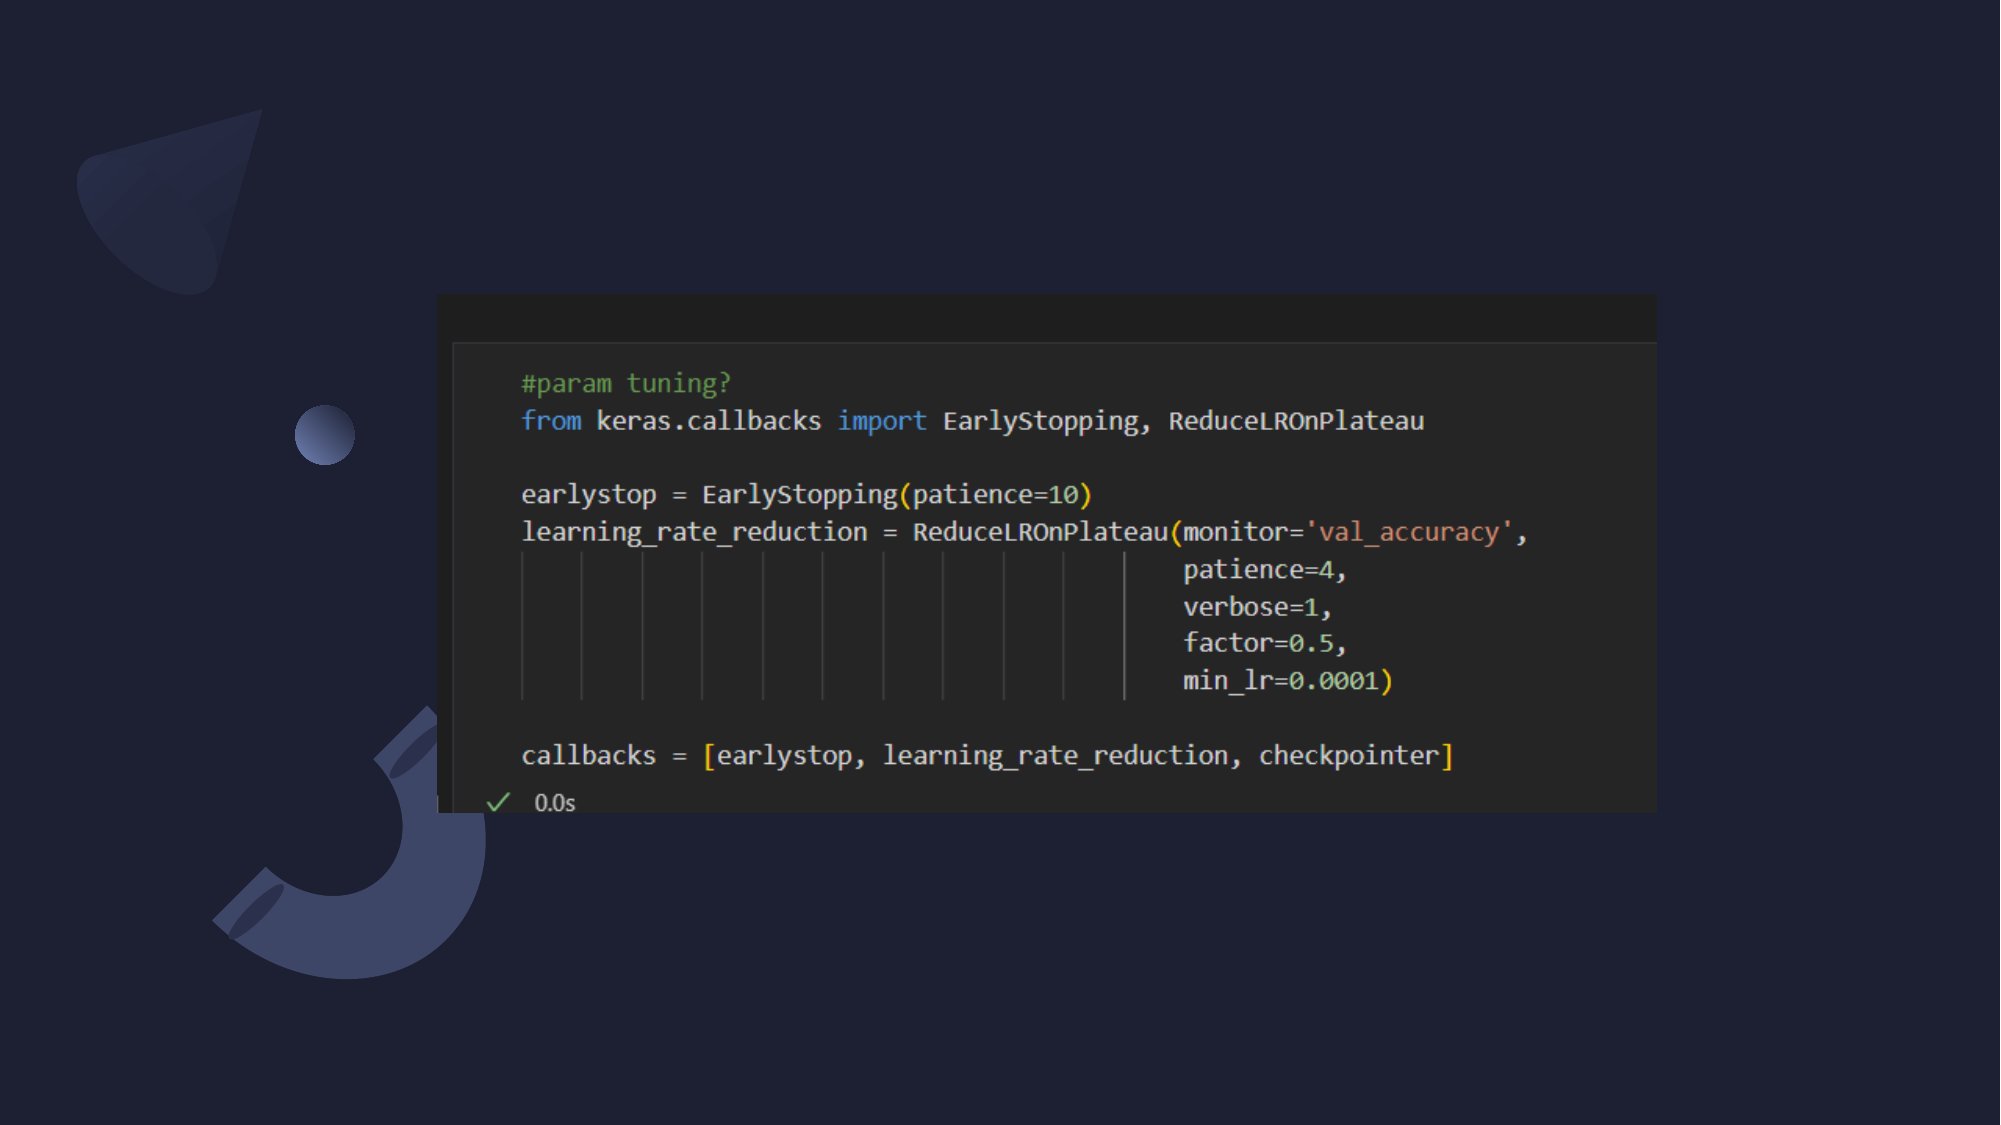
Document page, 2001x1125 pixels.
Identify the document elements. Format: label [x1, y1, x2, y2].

picture [436, 293, 1657, 814]
